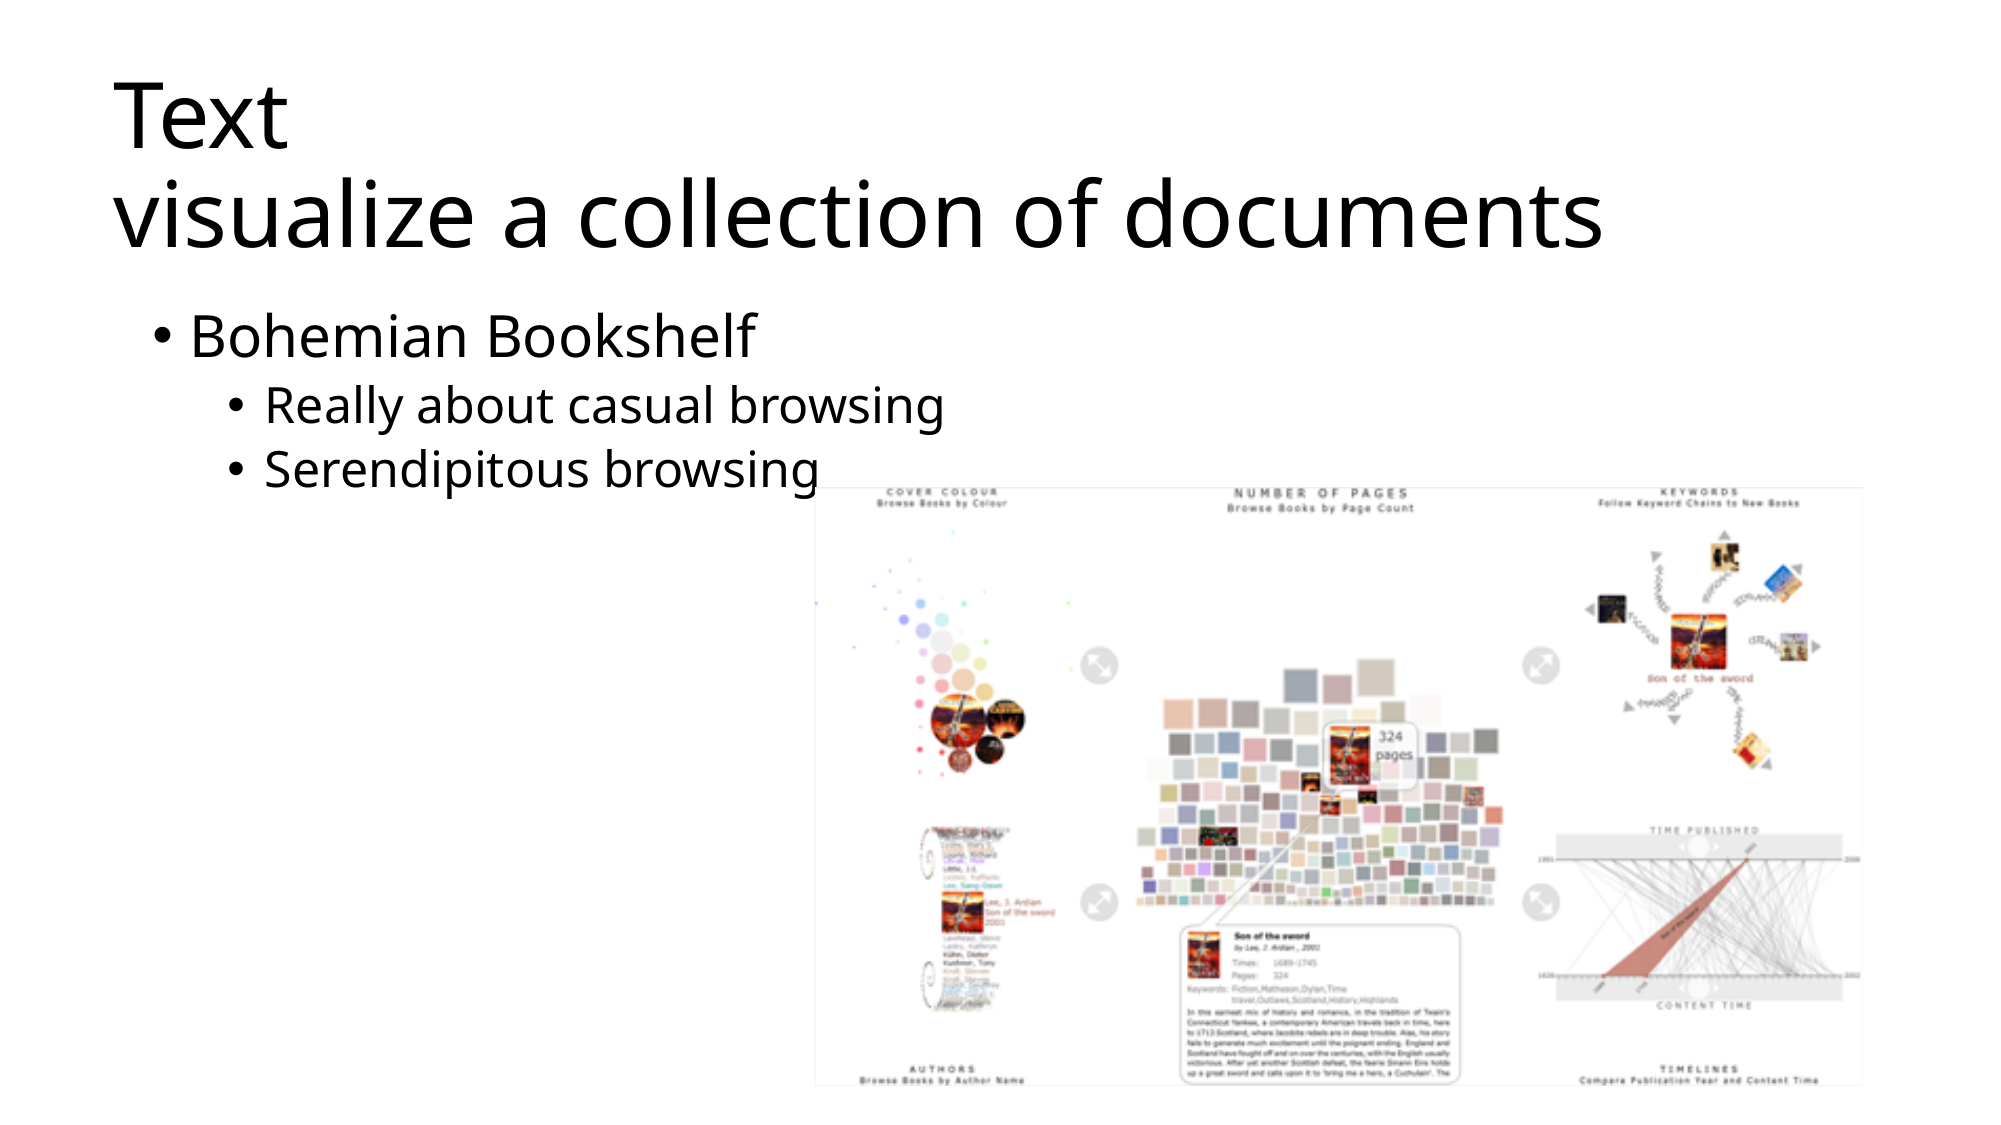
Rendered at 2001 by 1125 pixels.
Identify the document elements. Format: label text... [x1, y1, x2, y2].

title Text visualize a collection of documents [98, 59, 1908, 278]
picture [814, 487, 1863, 1086]
list Bohemian Bookshelf Really about casual browsing Serendipitous browsing [137, 299, 1863, 1014]
